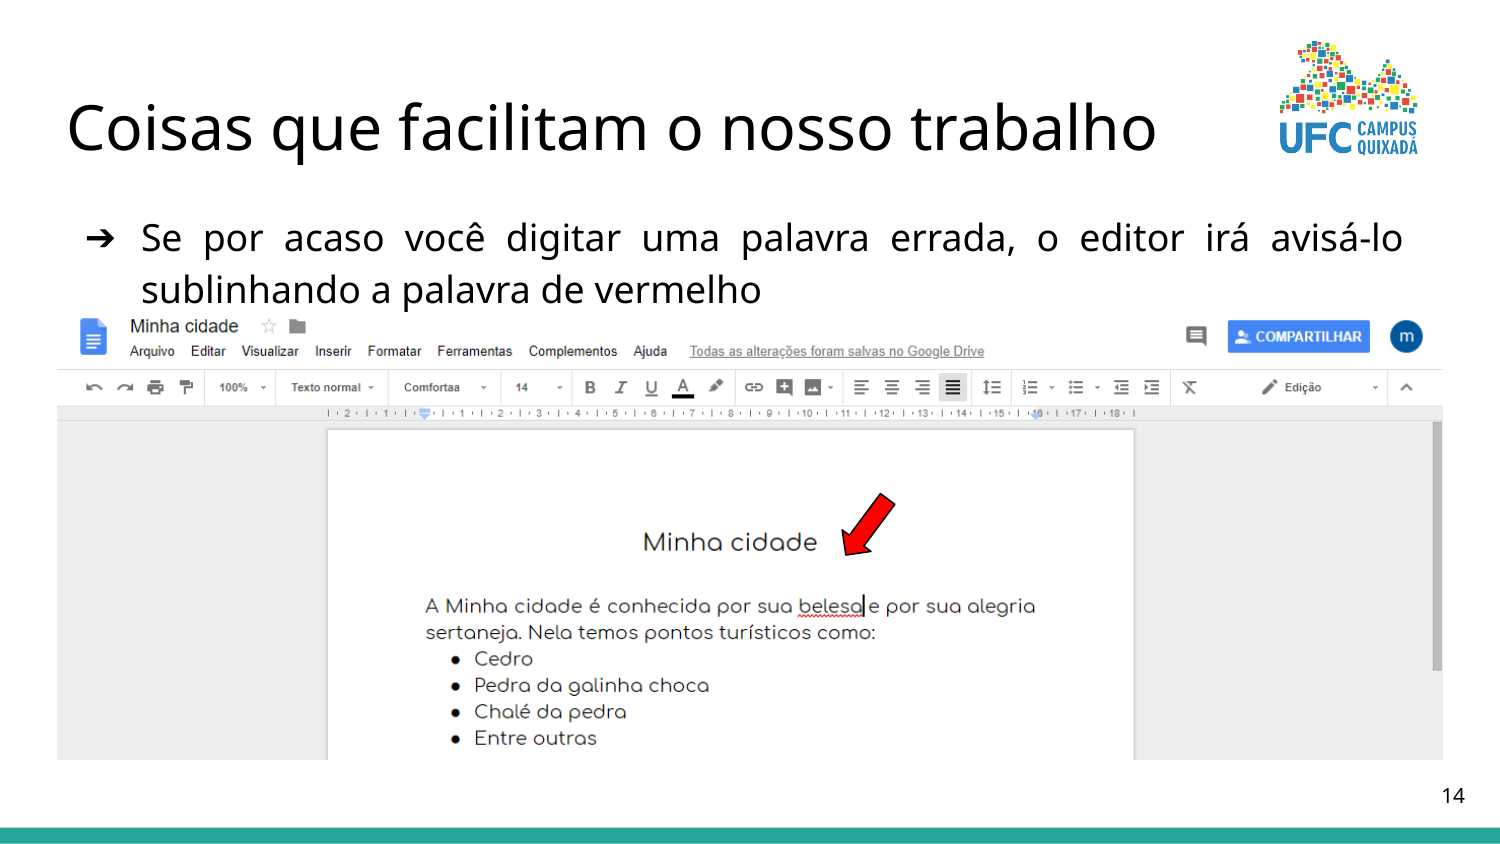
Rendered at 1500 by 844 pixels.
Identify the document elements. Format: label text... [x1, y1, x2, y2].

picture [1236, 19, 1456, 175]
list Se por acaso você digitar uma palavra errada, o editor irá avisá-lo sublinhando a palavra de vermelho [51, 192, 1420, 278]
title Coisas que facilitam o nosso trabalho [51, 72, 1449, 174]
slide_number ‹#› [1389, 764, 1480, 830]
picture [57, 305, 1443, 760]
